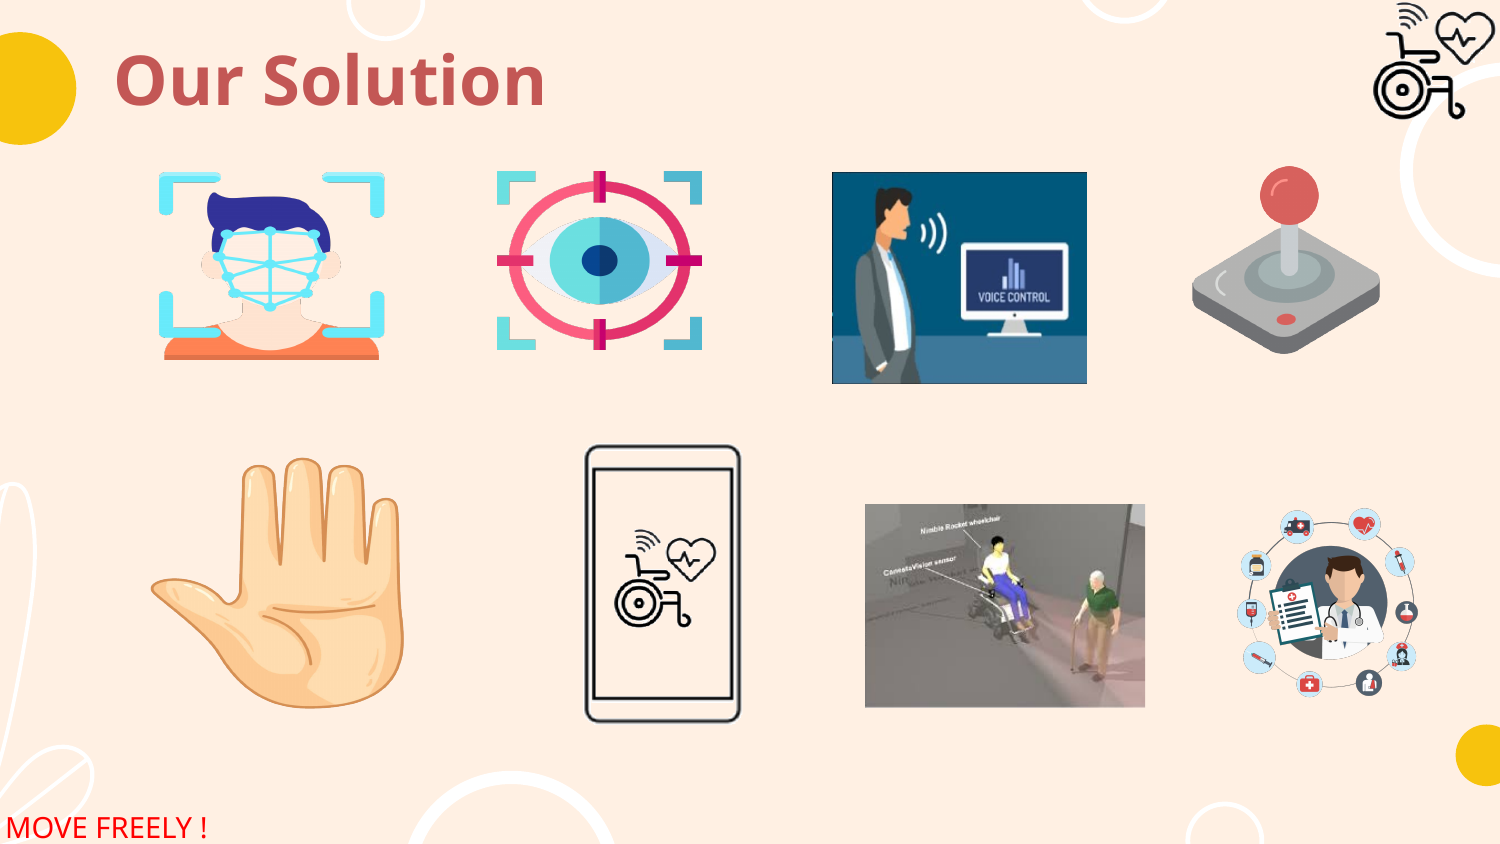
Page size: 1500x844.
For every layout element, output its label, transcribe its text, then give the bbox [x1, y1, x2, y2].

picture [496, 171, 702, 350]
picture [921, 224, 926, 243]
picture [147, 453, 414, 714]
picture [573, 437, 751, 729]
picture [1365, 0, 1500, 127]
picture [937, 212, 947, 254]
picture [1191, 166, 1380, 355]
text_box Our Solution [12, 21, 650, 134]
text_box MOVE FREELY ! [0, 802, 227, 844]
picture [864, 503, 1146, 709]
picture [831, 172, 1088, 384]
picture [928, 218, 936, 249]
picture [1227, 502, 1428, 704]
picture [143, 172, 400, 361]
